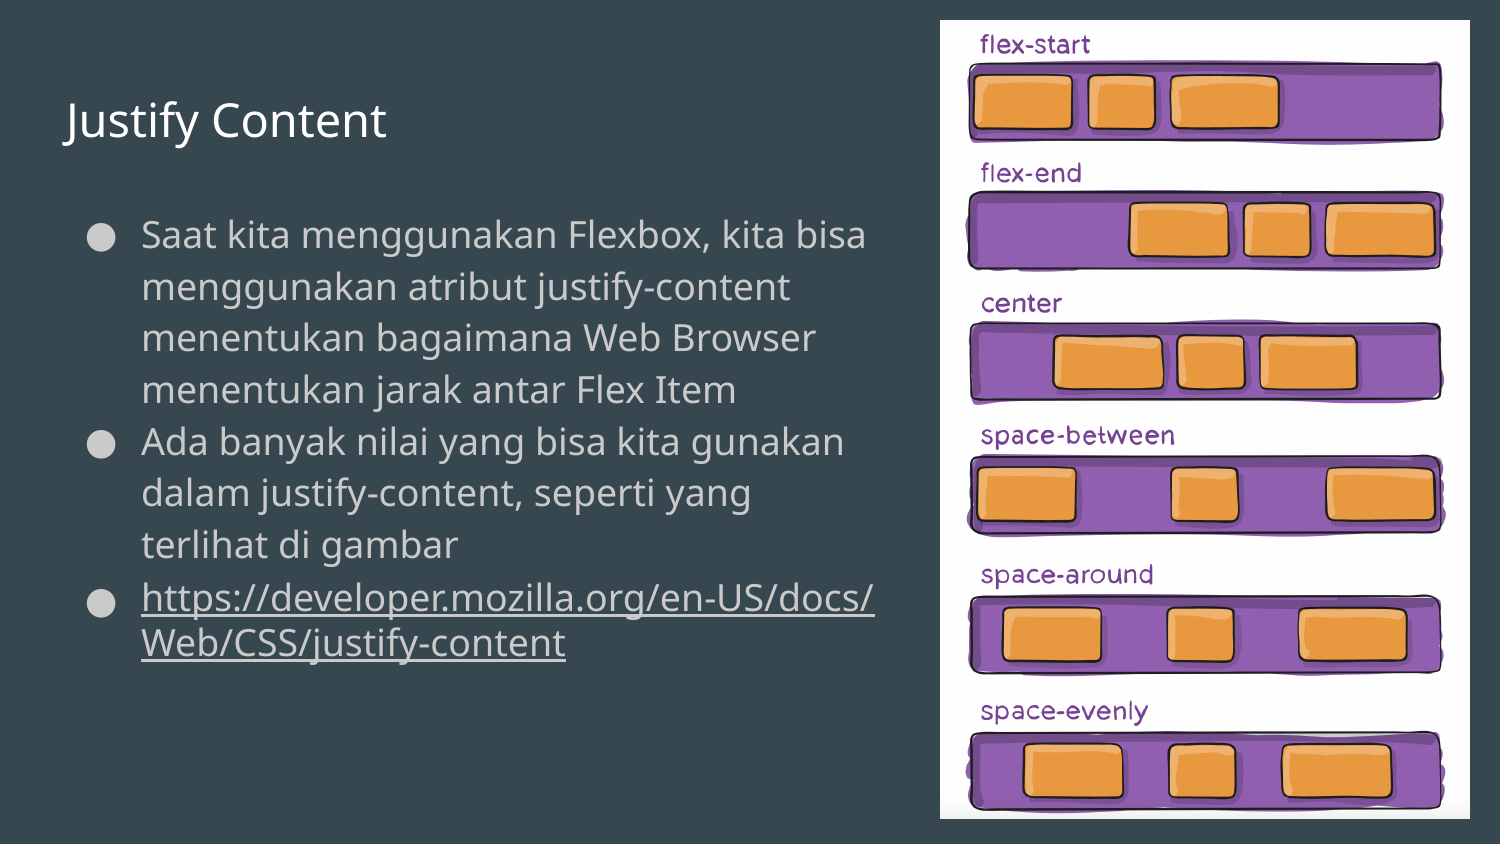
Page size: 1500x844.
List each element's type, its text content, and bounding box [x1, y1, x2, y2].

list Saat kita menggunakan Flexbox, kita bisa menggunakan atribut justify-content menentukan bagaimana Web Browser menentukan jarak antar Flex Item Ada banyak nilai yang bisa kita gunakan dalam justify-content, seperti yang terlihat di gambar https://developer.mozilla.org/en-US/docs/Web/CSS/justify-content [51, 189, 902, 750]
title Justify Content [51, 72, 935, 167]
picture [940, 20, 1470, 819]
